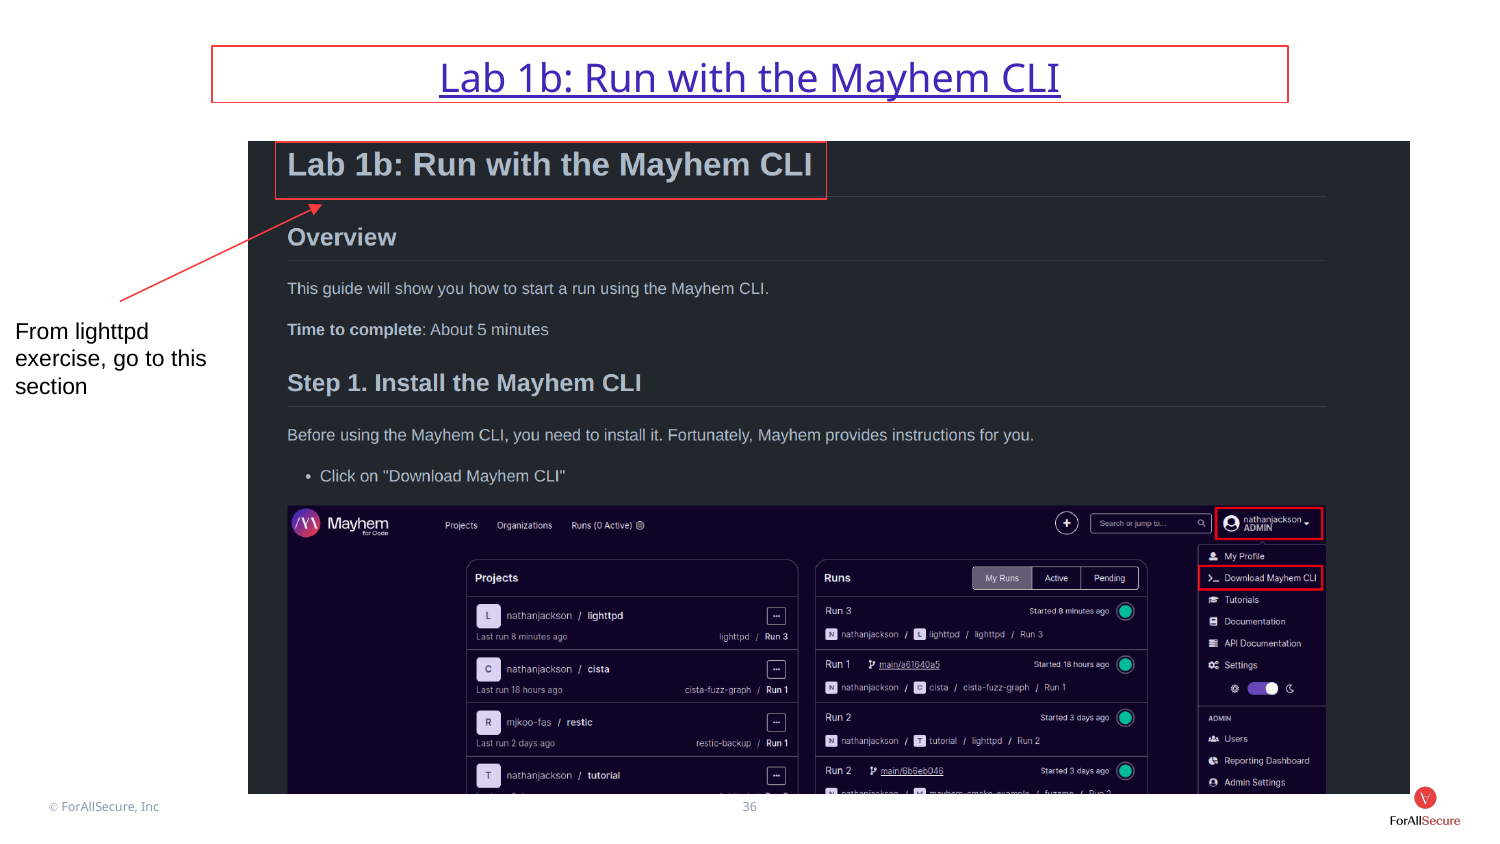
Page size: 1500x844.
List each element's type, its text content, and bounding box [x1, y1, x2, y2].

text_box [119, 204, 323, 302]
picture [248, 141, 1463, 826]
text_box From lighttpd exercise, go to this section [0, 301, 240, 414]
title Lab 1b: Run with the Mayhem CLI [75, 37, 1425, 142]
